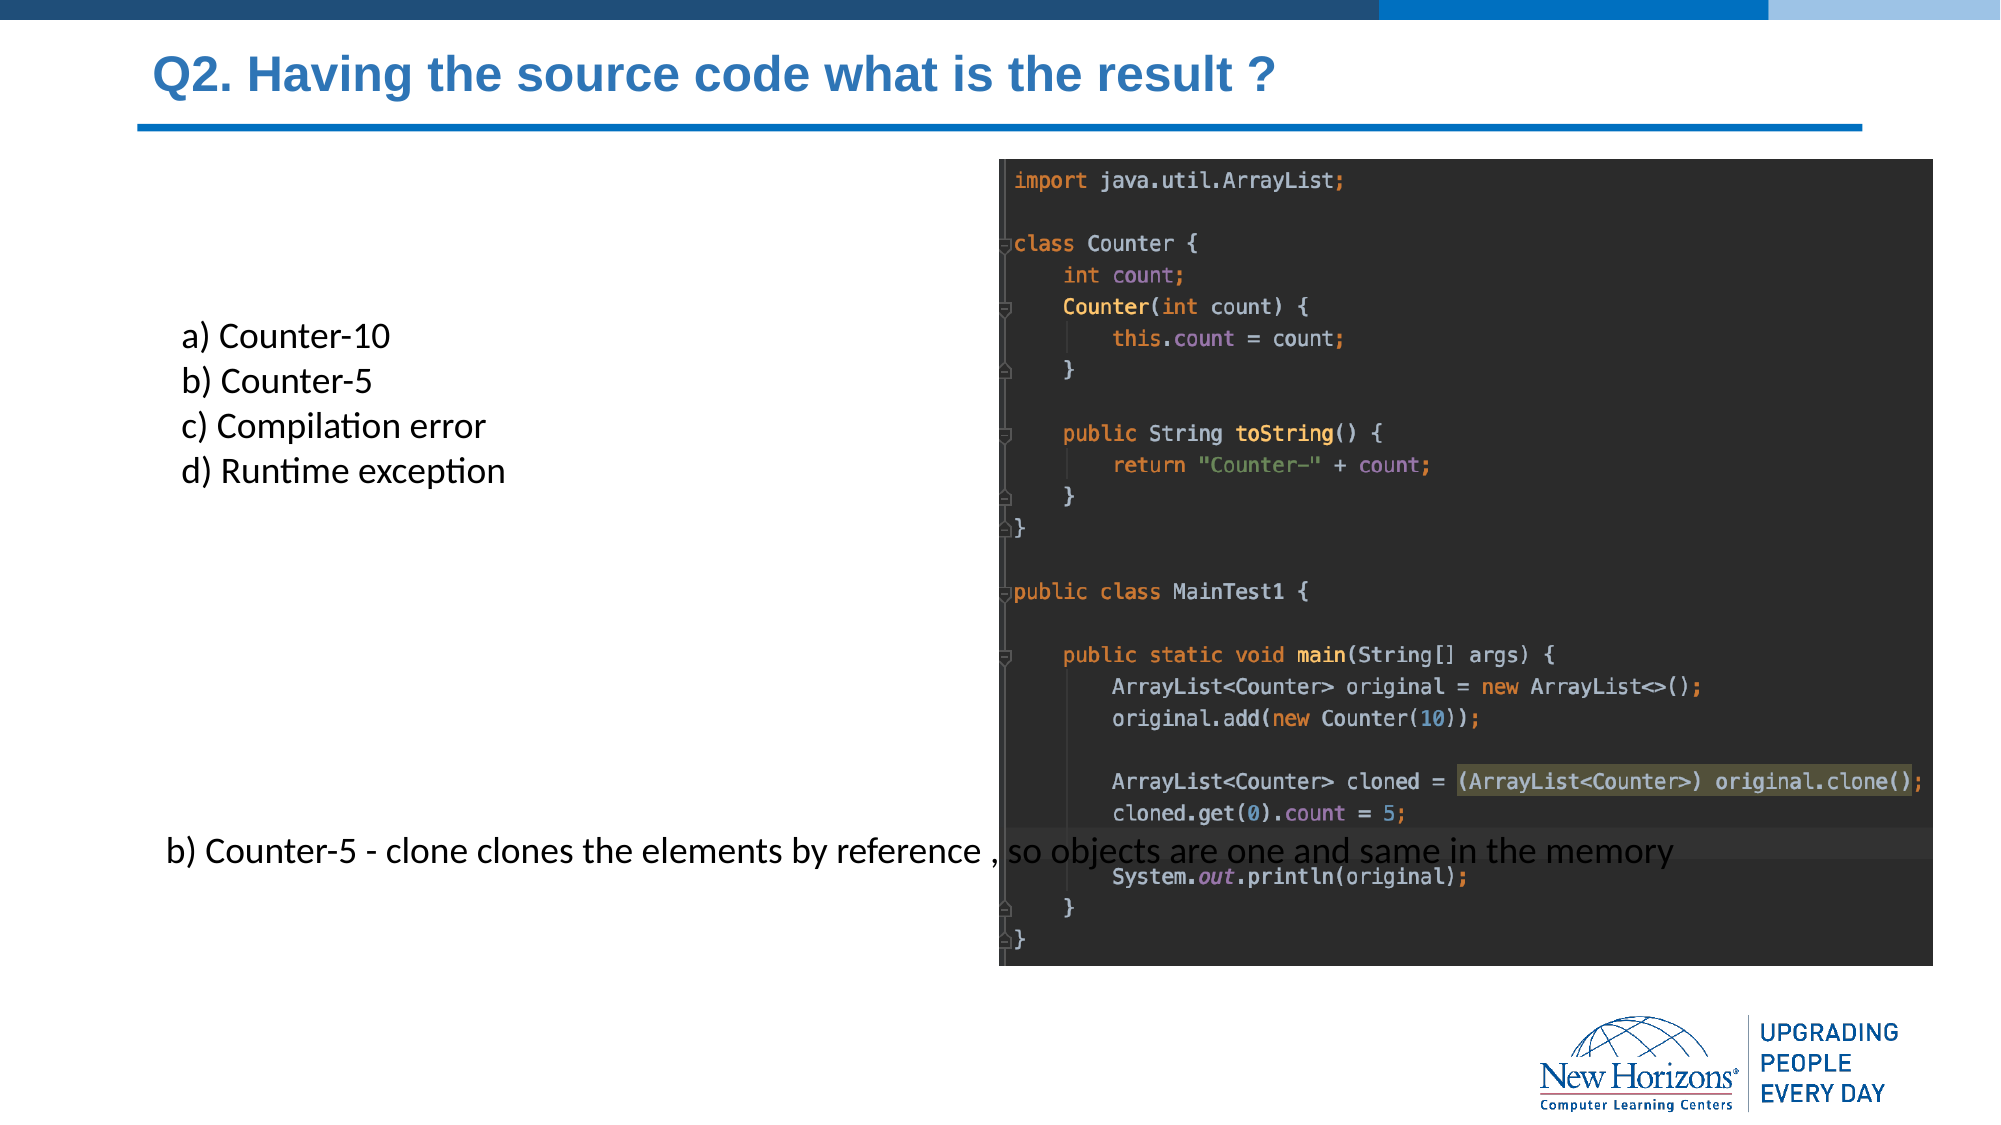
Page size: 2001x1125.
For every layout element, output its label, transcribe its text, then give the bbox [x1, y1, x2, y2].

picture [1537, 1010, 1904, 1114]
text_box b) Counter-5 - clone clones the elements by reference , so objects are one and same in the memory [142, 818, 999, 924]
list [999, 159, 1933, 966]
title Q2. Having the source code what is the result ? [137, 36, 1863, 115]
text_box a) Counter-10 b) Counter-5 c) Compilation error d) Runtime exception [166, 304, 807, 499]
